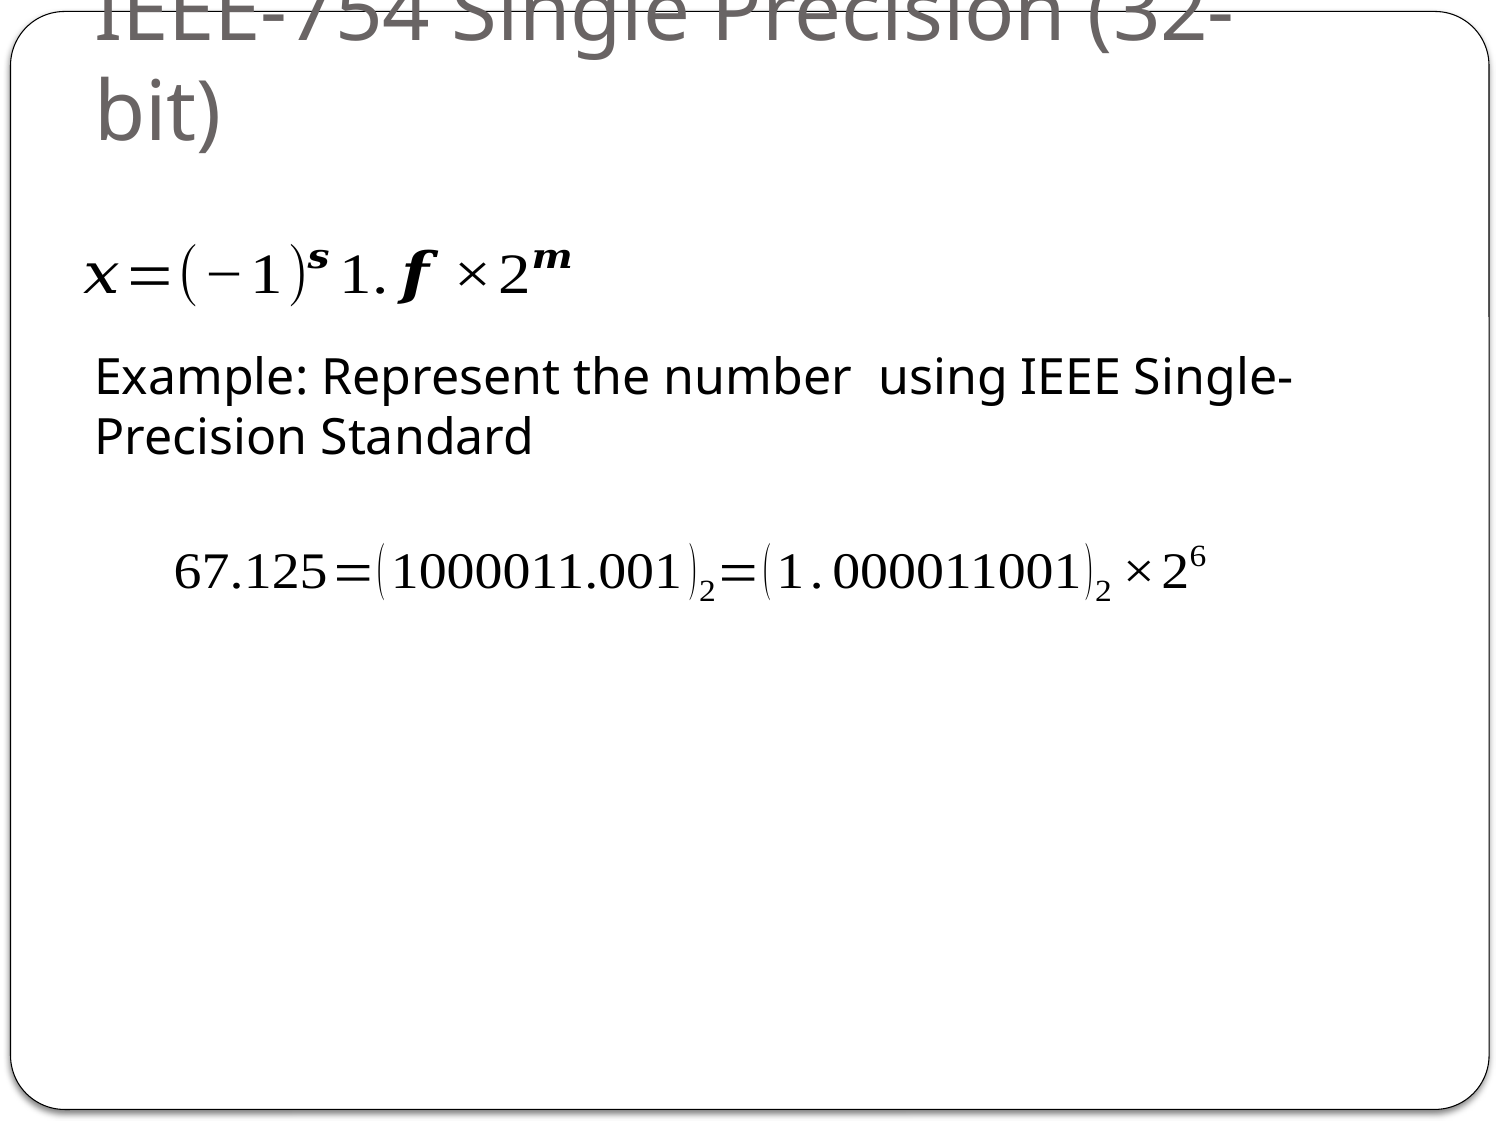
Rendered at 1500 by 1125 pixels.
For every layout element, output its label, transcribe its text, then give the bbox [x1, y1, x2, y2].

title IEEE-754 Single Precision (32-bit) [79, 0, 1355, 173]
